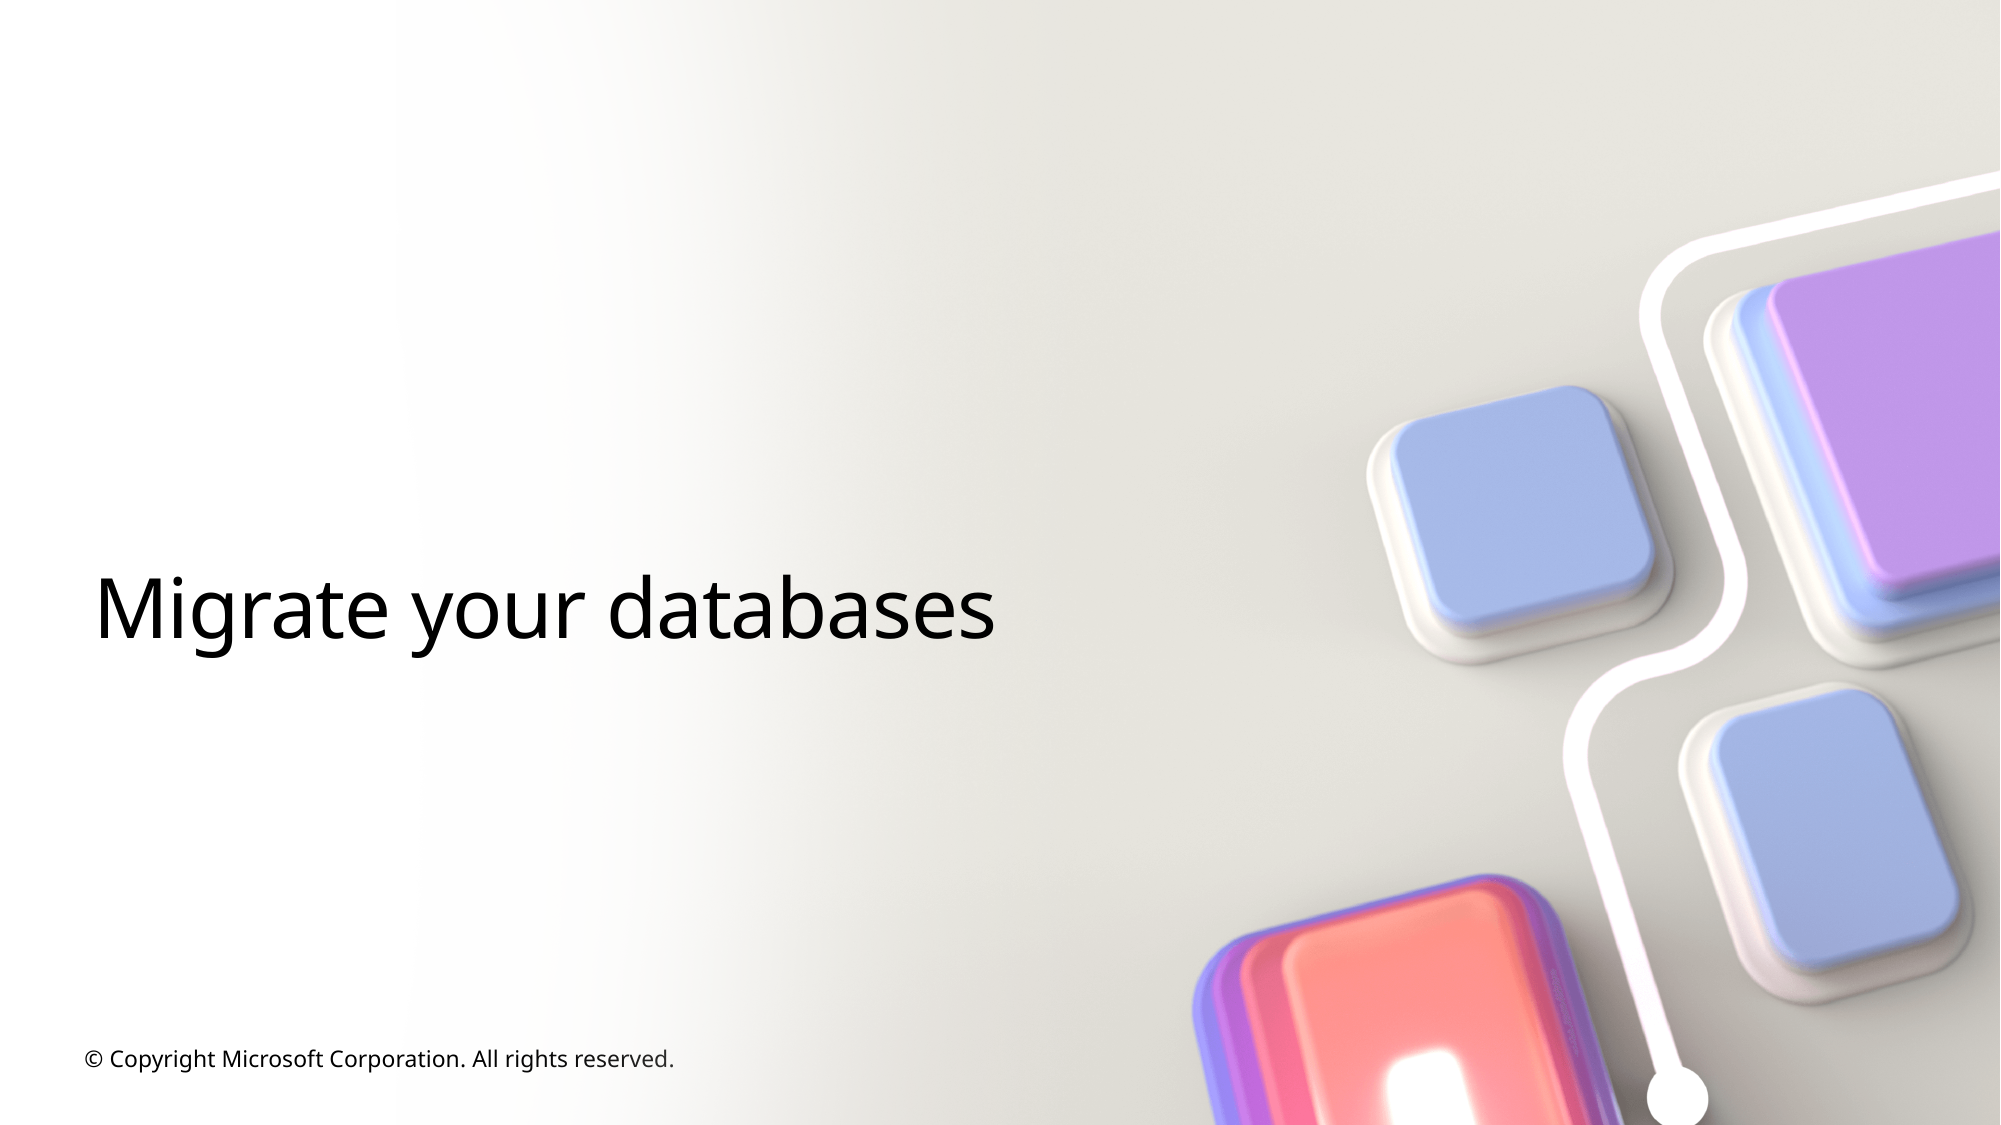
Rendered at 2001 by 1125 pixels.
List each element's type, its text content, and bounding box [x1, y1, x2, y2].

picture [396, 0, 2000, 1125]
title Migrate your databases [93, 555, 1135, 657]
